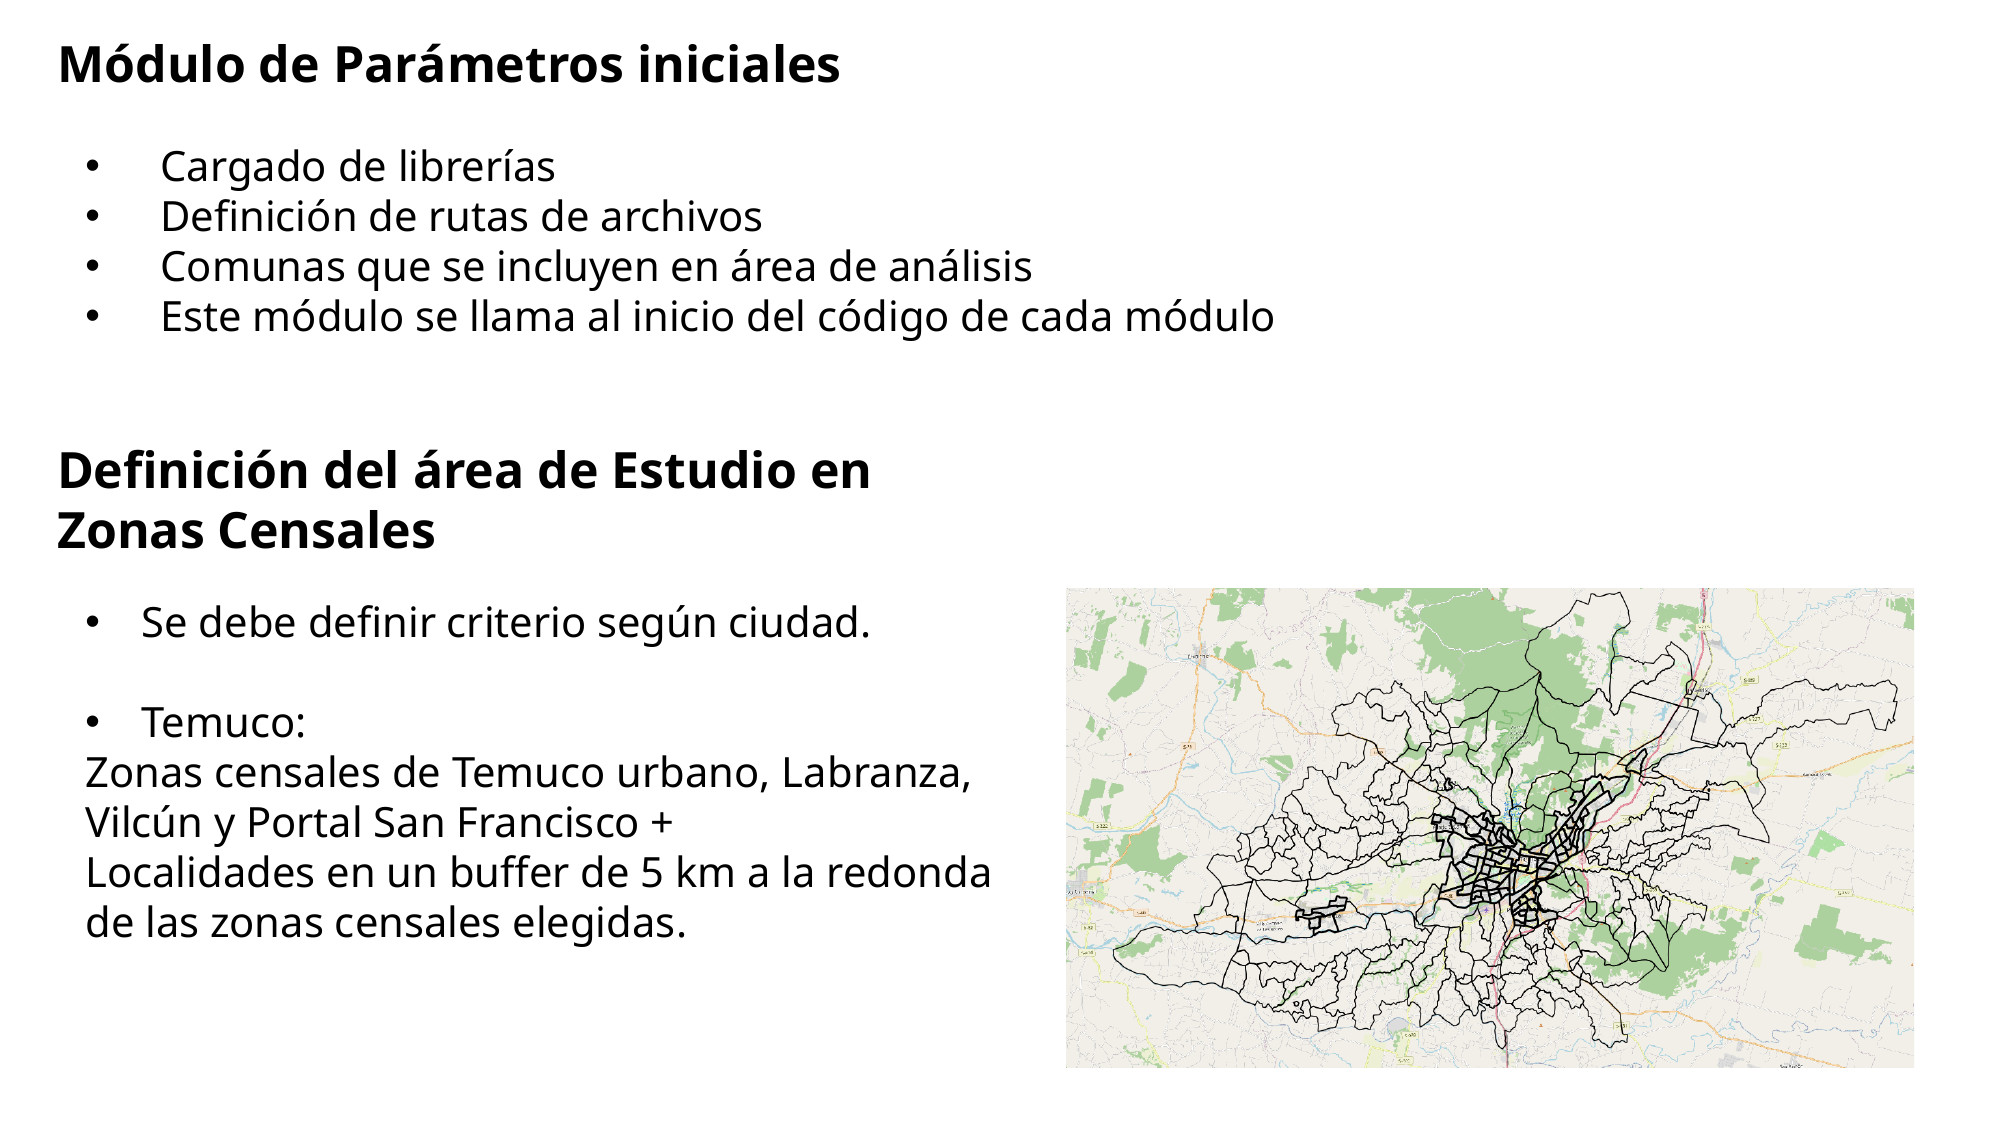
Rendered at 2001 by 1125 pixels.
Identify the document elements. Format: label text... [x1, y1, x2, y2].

text_box Definición del área de Estudio en Zonas Censales [41, 460, 1043, 537]
text_box Cargado de librerías Definición de rutas de archivos Comunas que se incluyen en área de análisis Este módulo se llama al inicio del código de cada módulo [70, 132, 1655, 426]
text_box Módulo de Parámetros iniciales [41, 27, 917, 98]
text_box Se debe definir criterio según ciudad. Temuco: Zonas censales de Temuco urbano, Labranza, Vilcún y Portal San Francisco + Localidades en un buffer de 5 km a la redonda de las zonas censales elegidas. [70, 587, 1030, 1015]
picture [1066, 588, 1915, 1068]
